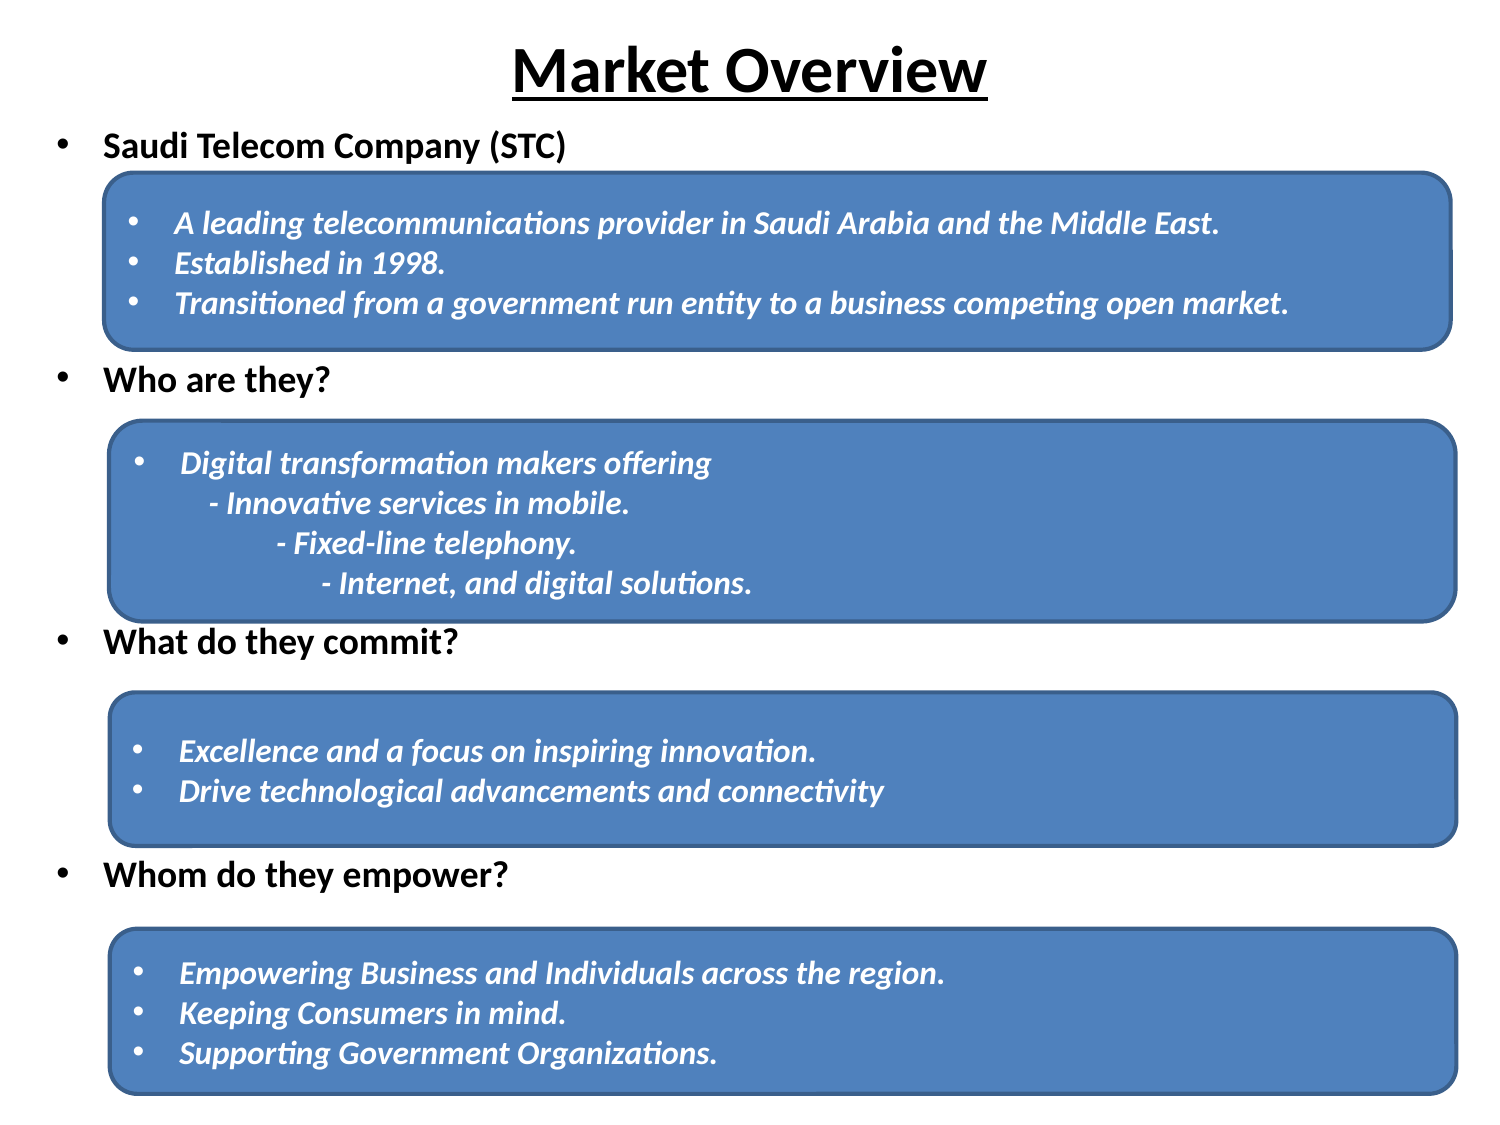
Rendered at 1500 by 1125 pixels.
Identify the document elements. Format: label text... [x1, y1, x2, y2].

title Market Overview [17, 19, 1483, 114]
text_box Digital transformation makers offering - Innovative services in mobile. - Fixed-line telephony. - Internet, and digital solutions. [106, 418, 1458, 624]
text_box Empowering Business and Individuals across the region. Keeping Consumers in mind. Supporting Government Organizations. [107, 926, 1459, 1096]
subtitle Saudi Telecom Company (STC) Who are they? What do they commit? Whom do they empower? [41, 113, 1459, 1118]
text_box Excellence and a focus on inspiring innovation. Drive technological advancements and connectivity [107, 690, 1459, 849]
text_box A leading telecommunications provider in Saudi Arabia and the Middle East. Established in 1998. Transitioned from a government run entity to a business competing open market. [101, 170, 1453, 352]
